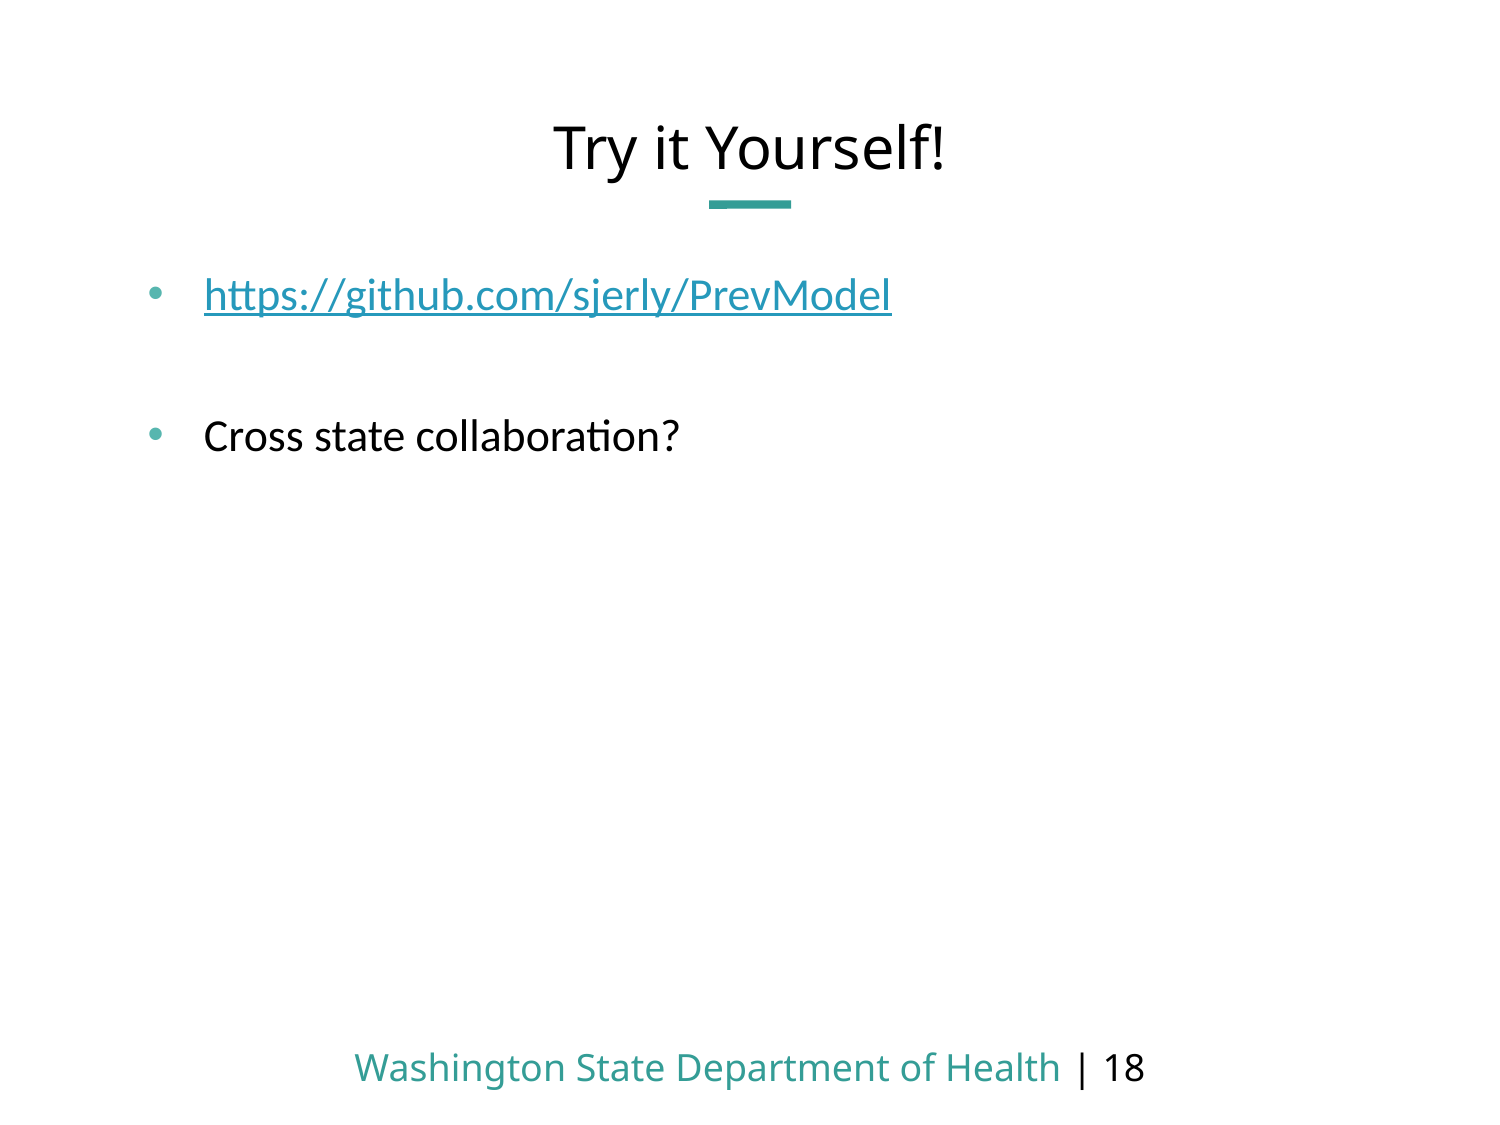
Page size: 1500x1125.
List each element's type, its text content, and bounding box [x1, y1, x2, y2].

title Try it Yourself! [0, 110, 1500, 190]
list https://github.com/sjerly/PrevModel Cross state collaboration? [132, 263, 1372, 1029]
